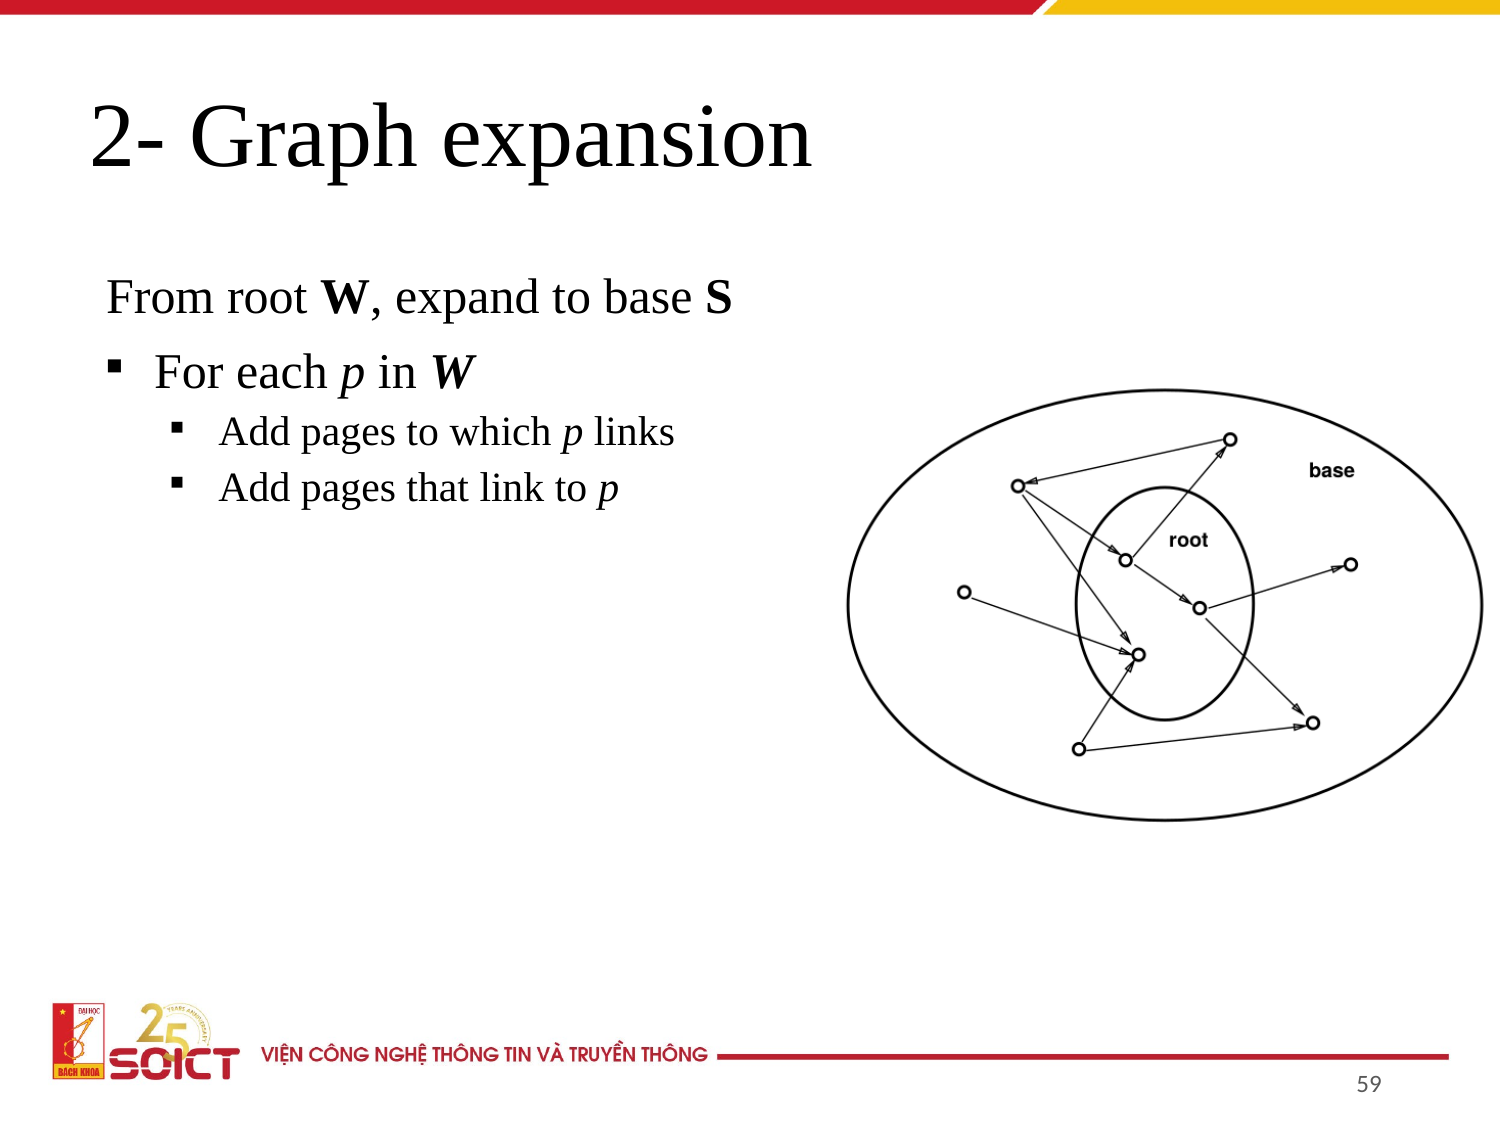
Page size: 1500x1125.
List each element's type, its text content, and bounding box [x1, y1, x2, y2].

list From root W, expand to base S For each p in W Add pages to which p links Add pages that link to p [74, 263, 803, 916]
slide_number 59 [1209, 1052, 1397, 1112]
picture [0, 0, 1500, 1125]
title 2- Graph expansion [74, 44, 1425, 233]
